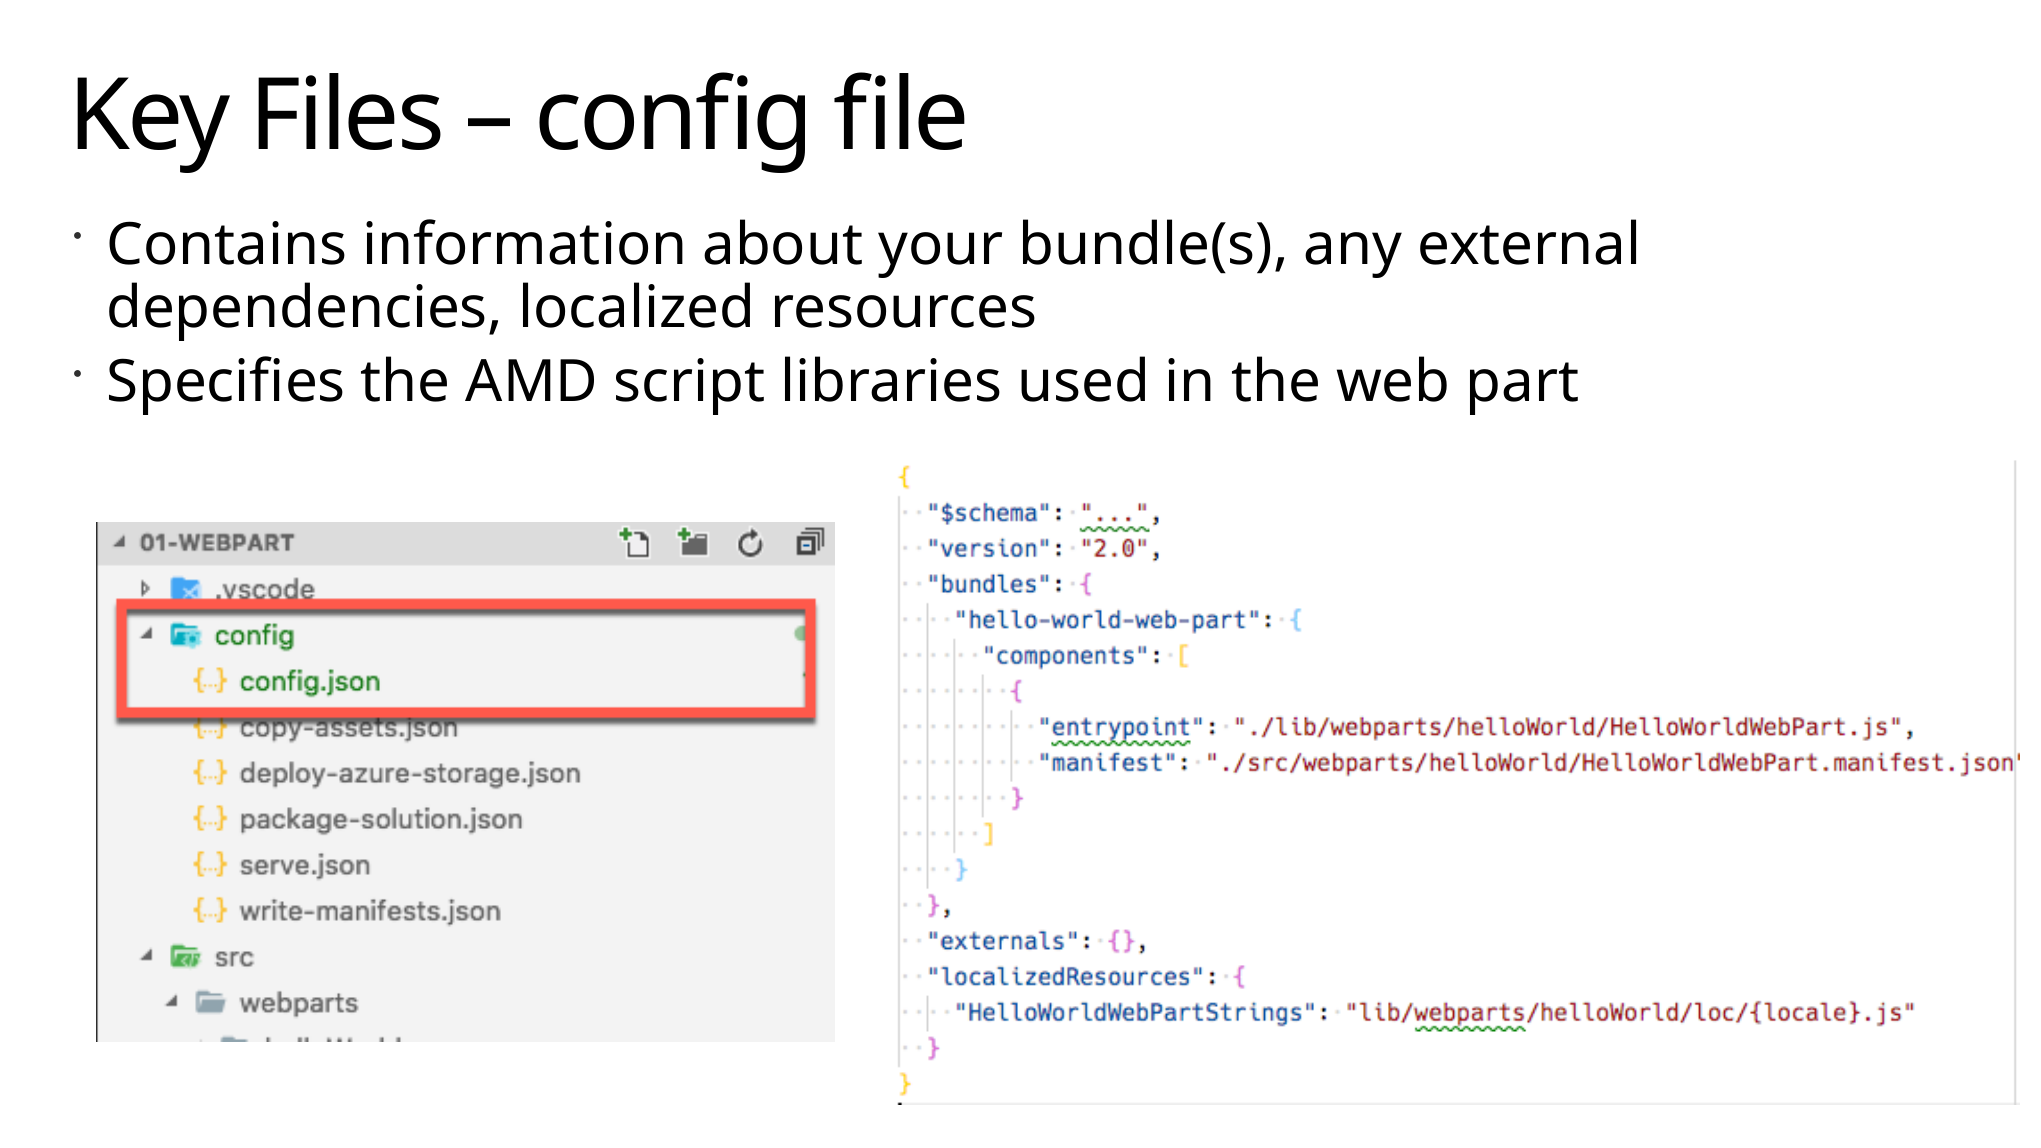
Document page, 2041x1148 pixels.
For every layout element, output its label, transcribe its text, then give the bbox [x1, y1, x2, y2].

picture [96, 522, 835, 1042]
list Contains information about your bundle(s), any external dependencies, localized resources Specifies the AMD script libraries used in the web part [45, 199, 1777, 435]
title Key Files – config file [45, 48, 1996, 199]
picture [885, 459, 2020, 1105]
